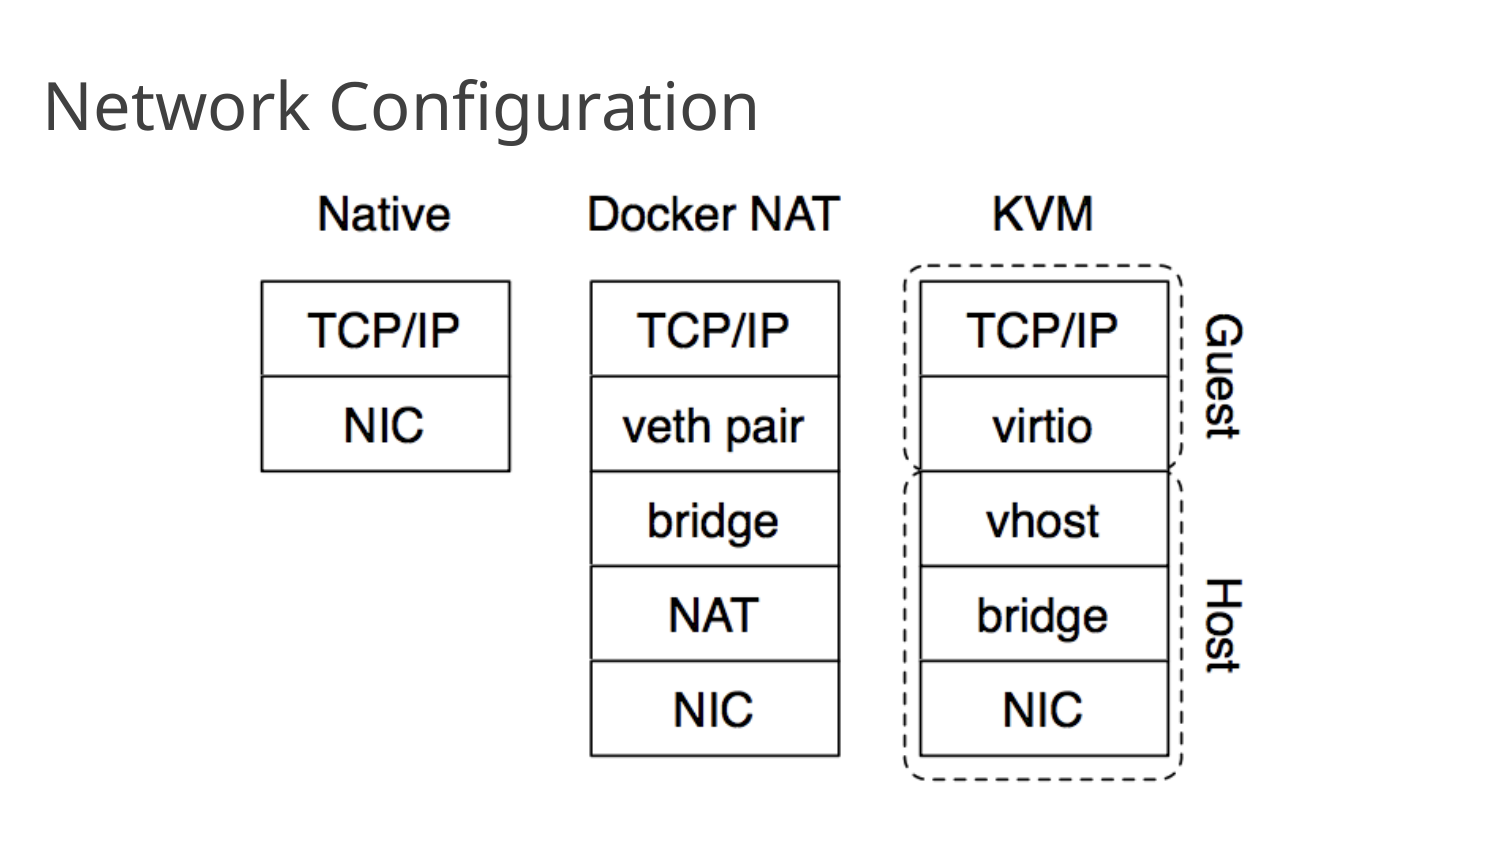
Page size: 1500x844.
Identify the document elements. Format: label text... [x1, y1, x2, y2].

title Network Configuration [27, 33, 1480, 175]
picture [212, 174, 1353, 804]
